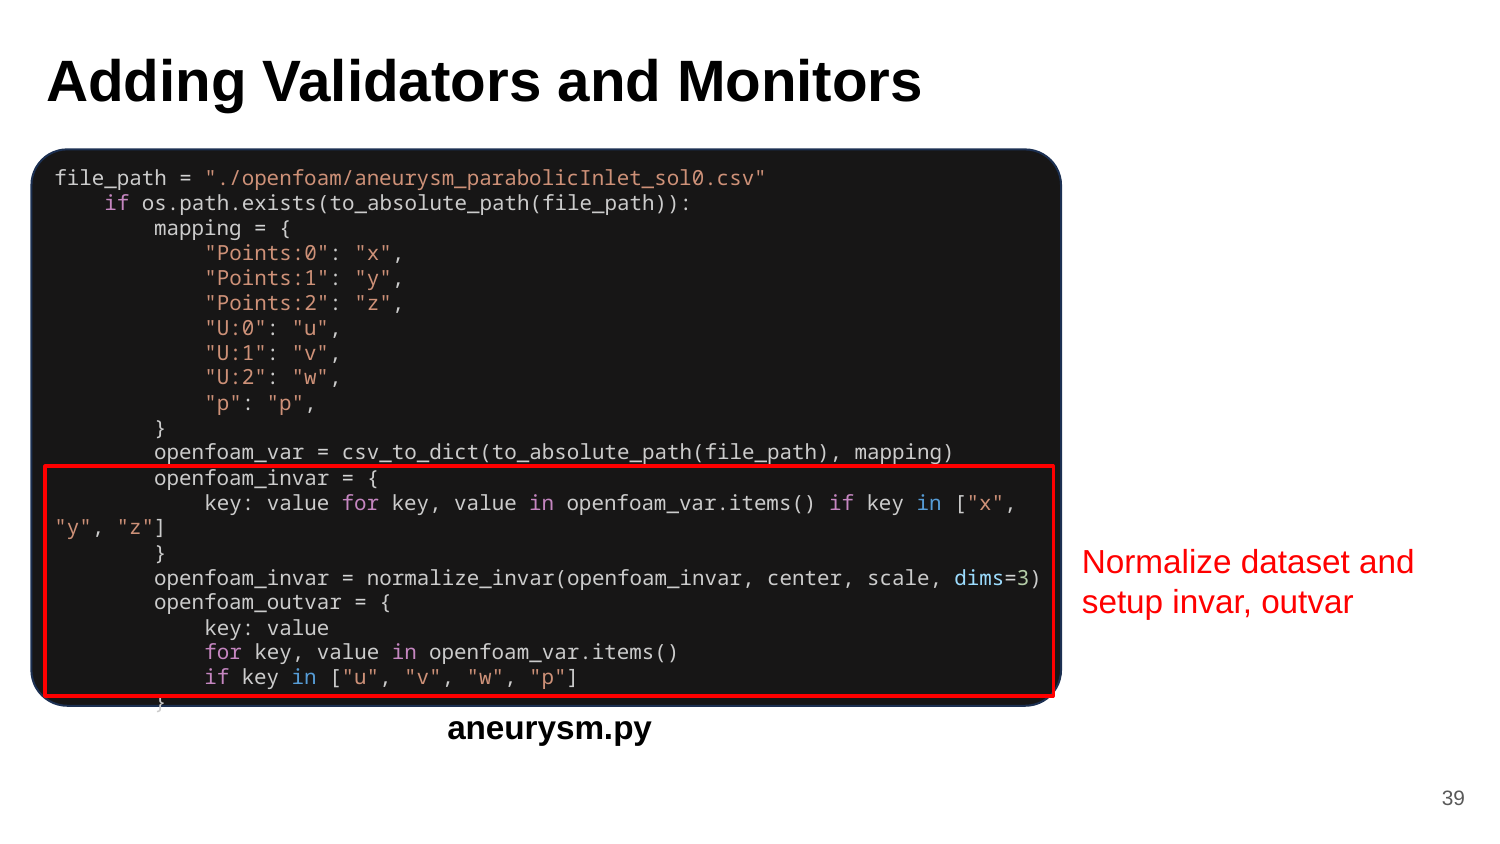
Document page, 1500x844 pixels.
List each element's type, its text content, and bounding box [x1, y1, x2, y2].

slide_number 39 [1389, 764, 1480, 830]
title Adding Validators and Monitors [31, 44, 1129, 129]
text_box Normalize dataset and setup invar, outvar [1066, 525, 1500, 636]
text_box [31, 163, 39, 693]
text_box aneurysm.py [174, 698, 925, 754]
text_box [45, 466, 1054, 696]
text_box file_path = "./openfoam/aneurysm_parabolicInlet_sol0.csv" if os.path.exists(to_absolute_path(file_path)): mapping = { "Points:0": "x", "Points:1": "y", "Points:2": "z", "U:0": "u", "U:1": "v", "U:2": "w", "p": "p", } openfoam_var = csv_to_dict(to_absolute_path(file_path), mapping) openfoam_invar = { key: value for key, value in openfoam_var.items() if key in ["x", "y", "z"] } openfoam_invar = normalize_invar(openfoam_invar, center, scale, dims=3) openfoam_outvar = { key: value for key, value in openfoam_var.items() if key in ["u", "v", "w", "p"] } [39, 149, 1086, 804]
